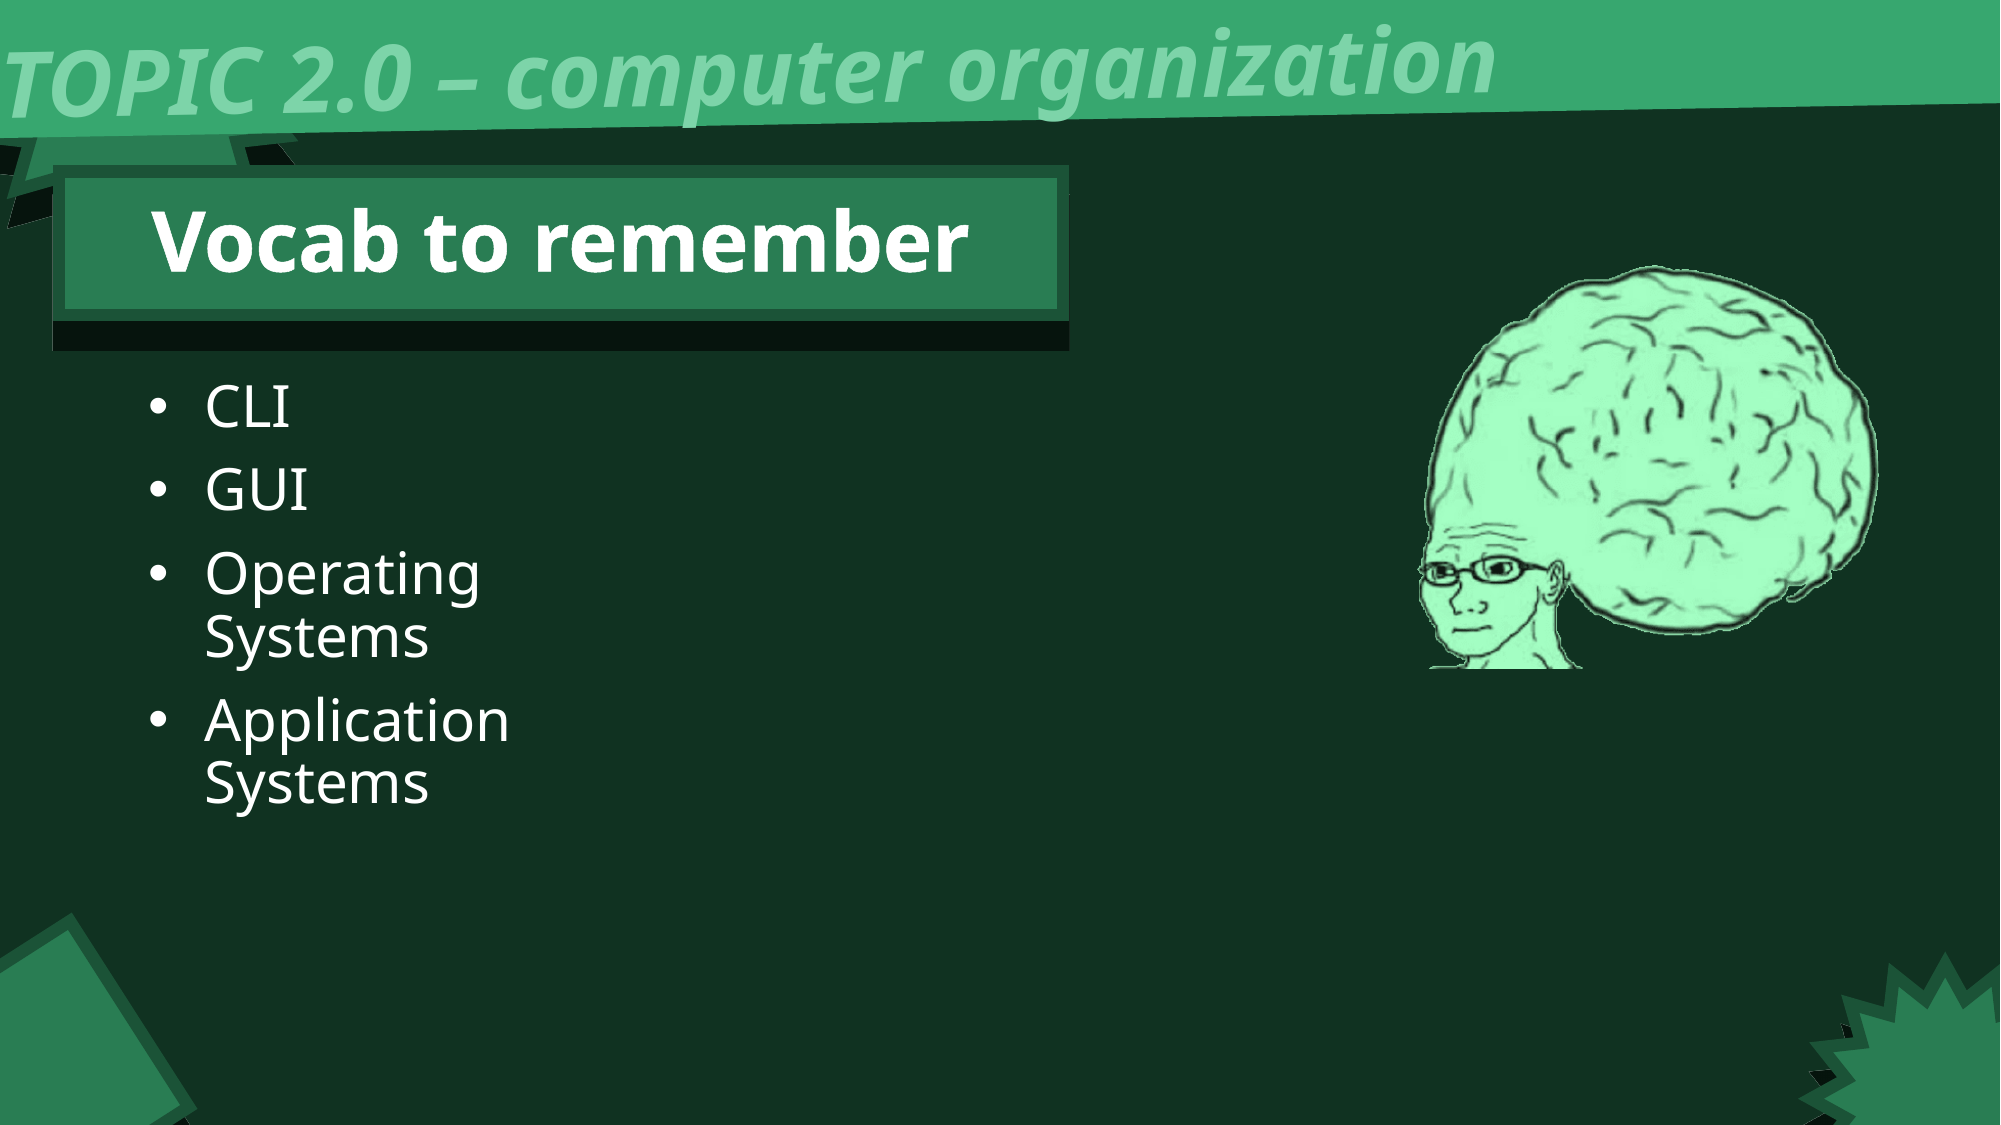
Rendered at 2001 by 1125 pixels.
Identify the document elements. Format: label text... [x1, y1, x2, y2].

picture [1416, 235, 1879, 698]
subtitle CLI GUI Operating Systems Application Systems [133, 500, 697, 1078]
text_box [0, 134, 290, 193]
text_box [0, 919, 192, 1125]
text_box [1807, 961, 2000, 1125]
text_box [0, 0, 2000, 126]
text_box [58, 170, 1064, 500]
